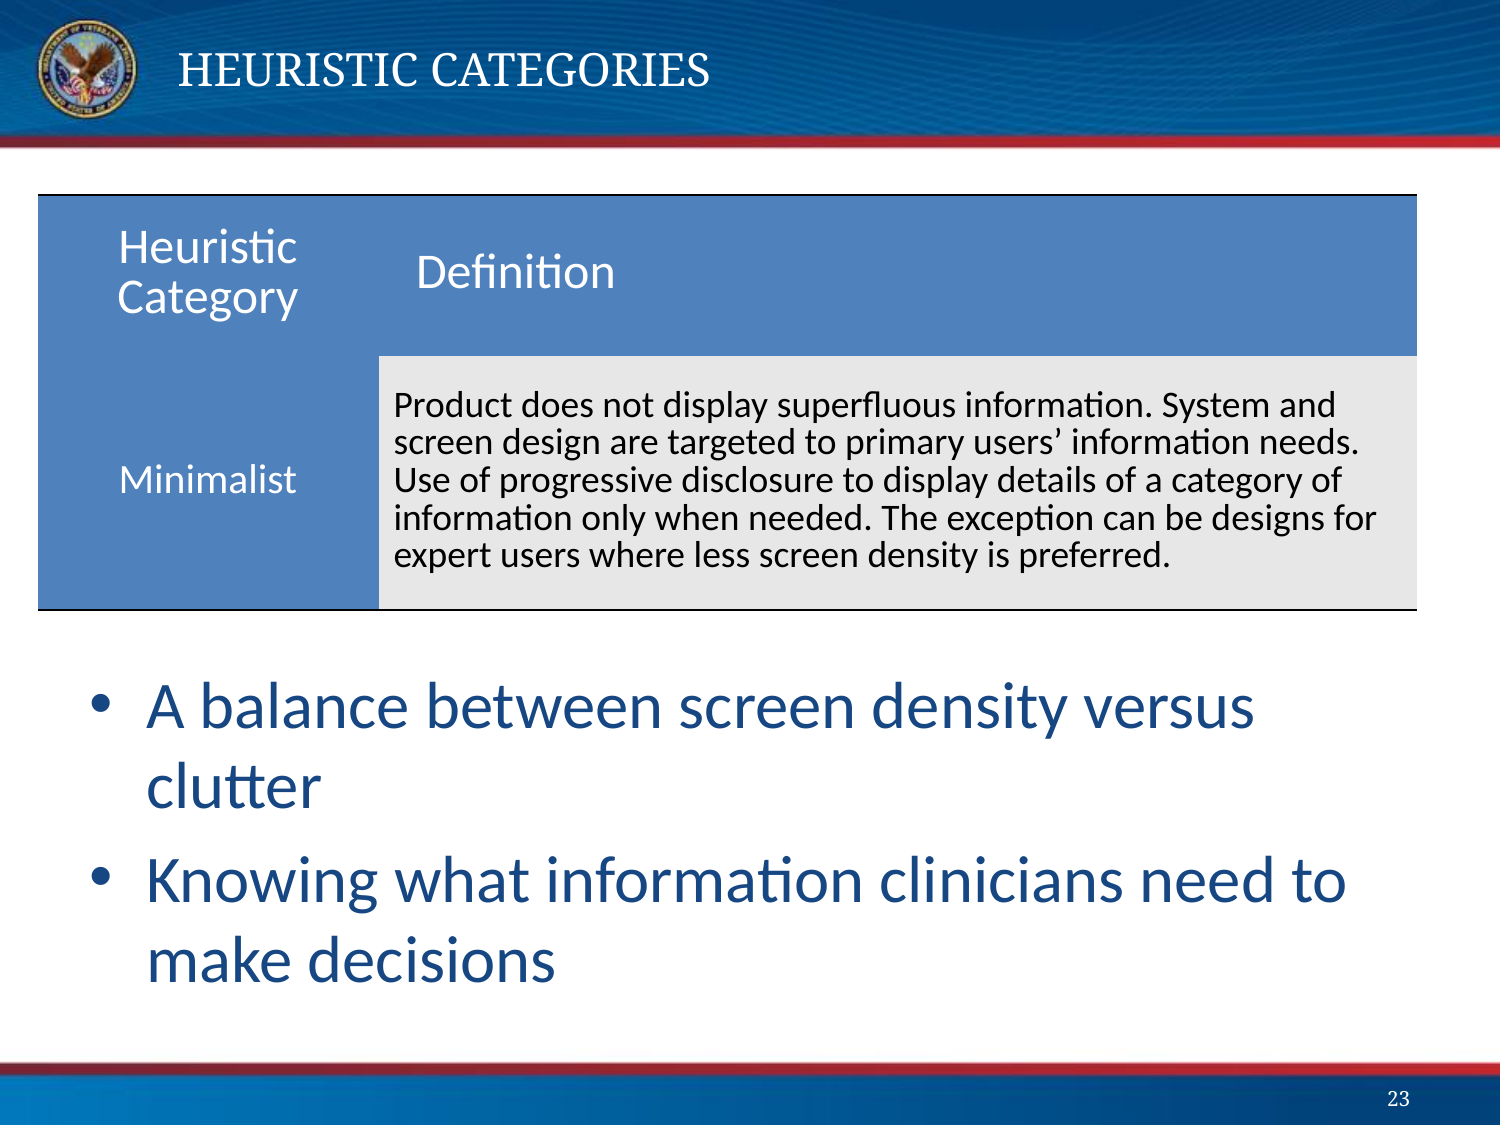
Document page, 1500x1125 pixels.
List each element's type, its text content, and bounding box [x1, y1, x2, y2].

picture [0, 0, 1500, 1125]
table_header Definition [379, 196, 1417, 356]
list A balance between screen density versus clutter Knowing what information clinicians need to make decisions [75, 654, 1425, 1013]
slide_number 23 [1074, 1074, 1425, 1125]
title Heuristic Categories [162, 12, 1425, 124]
table_header Heuristic Category [38, 196, 379, 356]
table_cell Minimalist [38, 356, 379, 609]
table_cell Product does not display superfluous information. System and screen design are targeted to primary users’ information needs. Use of progressive disclosure to display details of a category of information only when needed. The exception can be designs for expert users where less screen density is preferred. [379, 356, 1417, 609]
